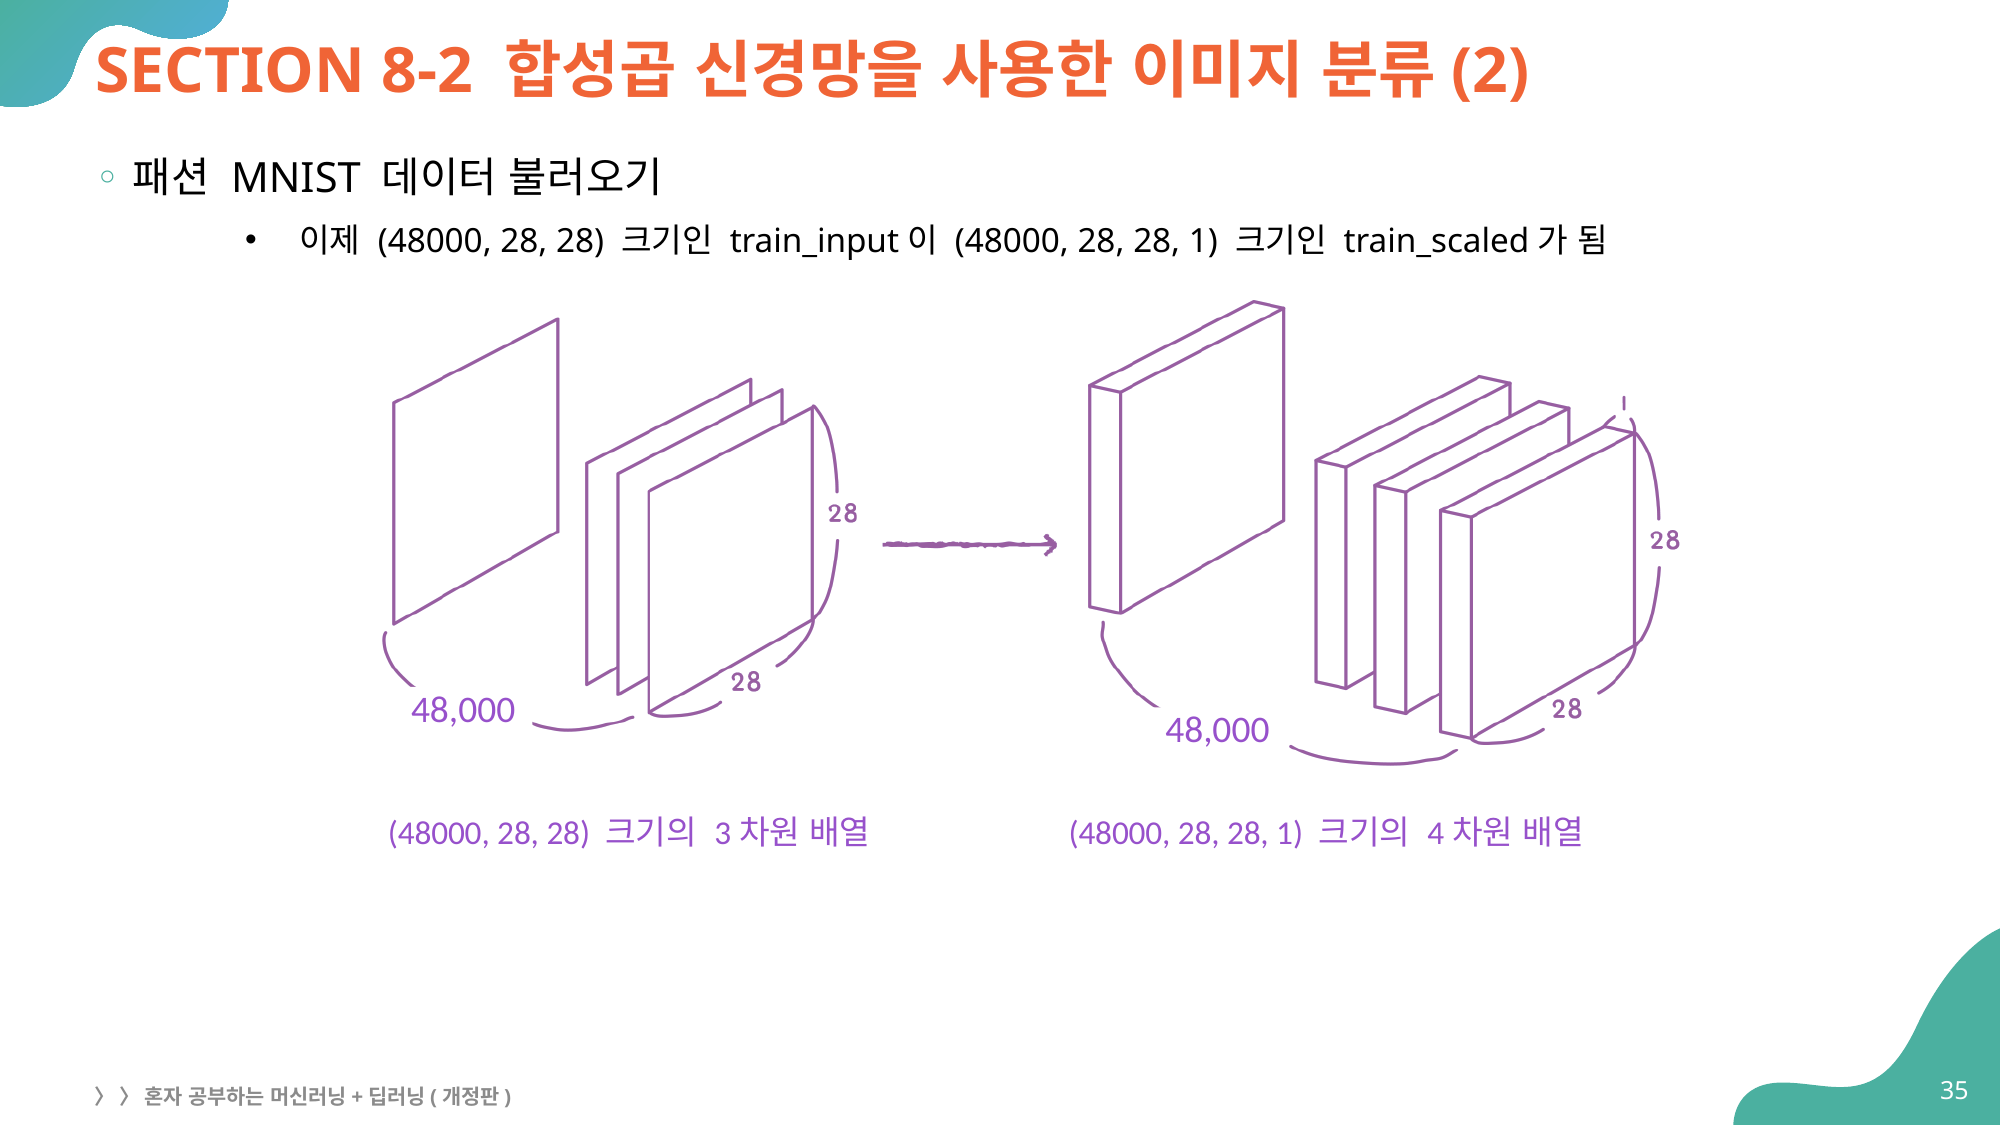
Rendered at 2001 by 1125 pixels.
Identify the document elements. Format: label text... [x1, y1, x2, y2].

text_box (48000, 28, 28, 1) 크기의 4차원 배열 [1053, 803, 1659, 859]
list 패션 MNIST 데이터 불러오기 이제 (48000, 28, 28) 크기인 train_input이 (48000, 28, 28, 1) 크기인 train_scaled가 됨 [79, 133, 1931, 910]
footer 〉 〉 혼자 공부하는 머신러닝+딥러닝(개정판) [79, 1078, 755, 1114]
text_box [373, 291, 1696, 775]
text_box (48000, 28, 28) 크기의 3차원 배열 [373, 803, 946, 859]
slide_number 35 [1917, 1061, 1984, 1122]
title SECTION 8-2 합성곱 신경망을 사용한 이미지 분류(2) [79, 17, 1931, 128]
